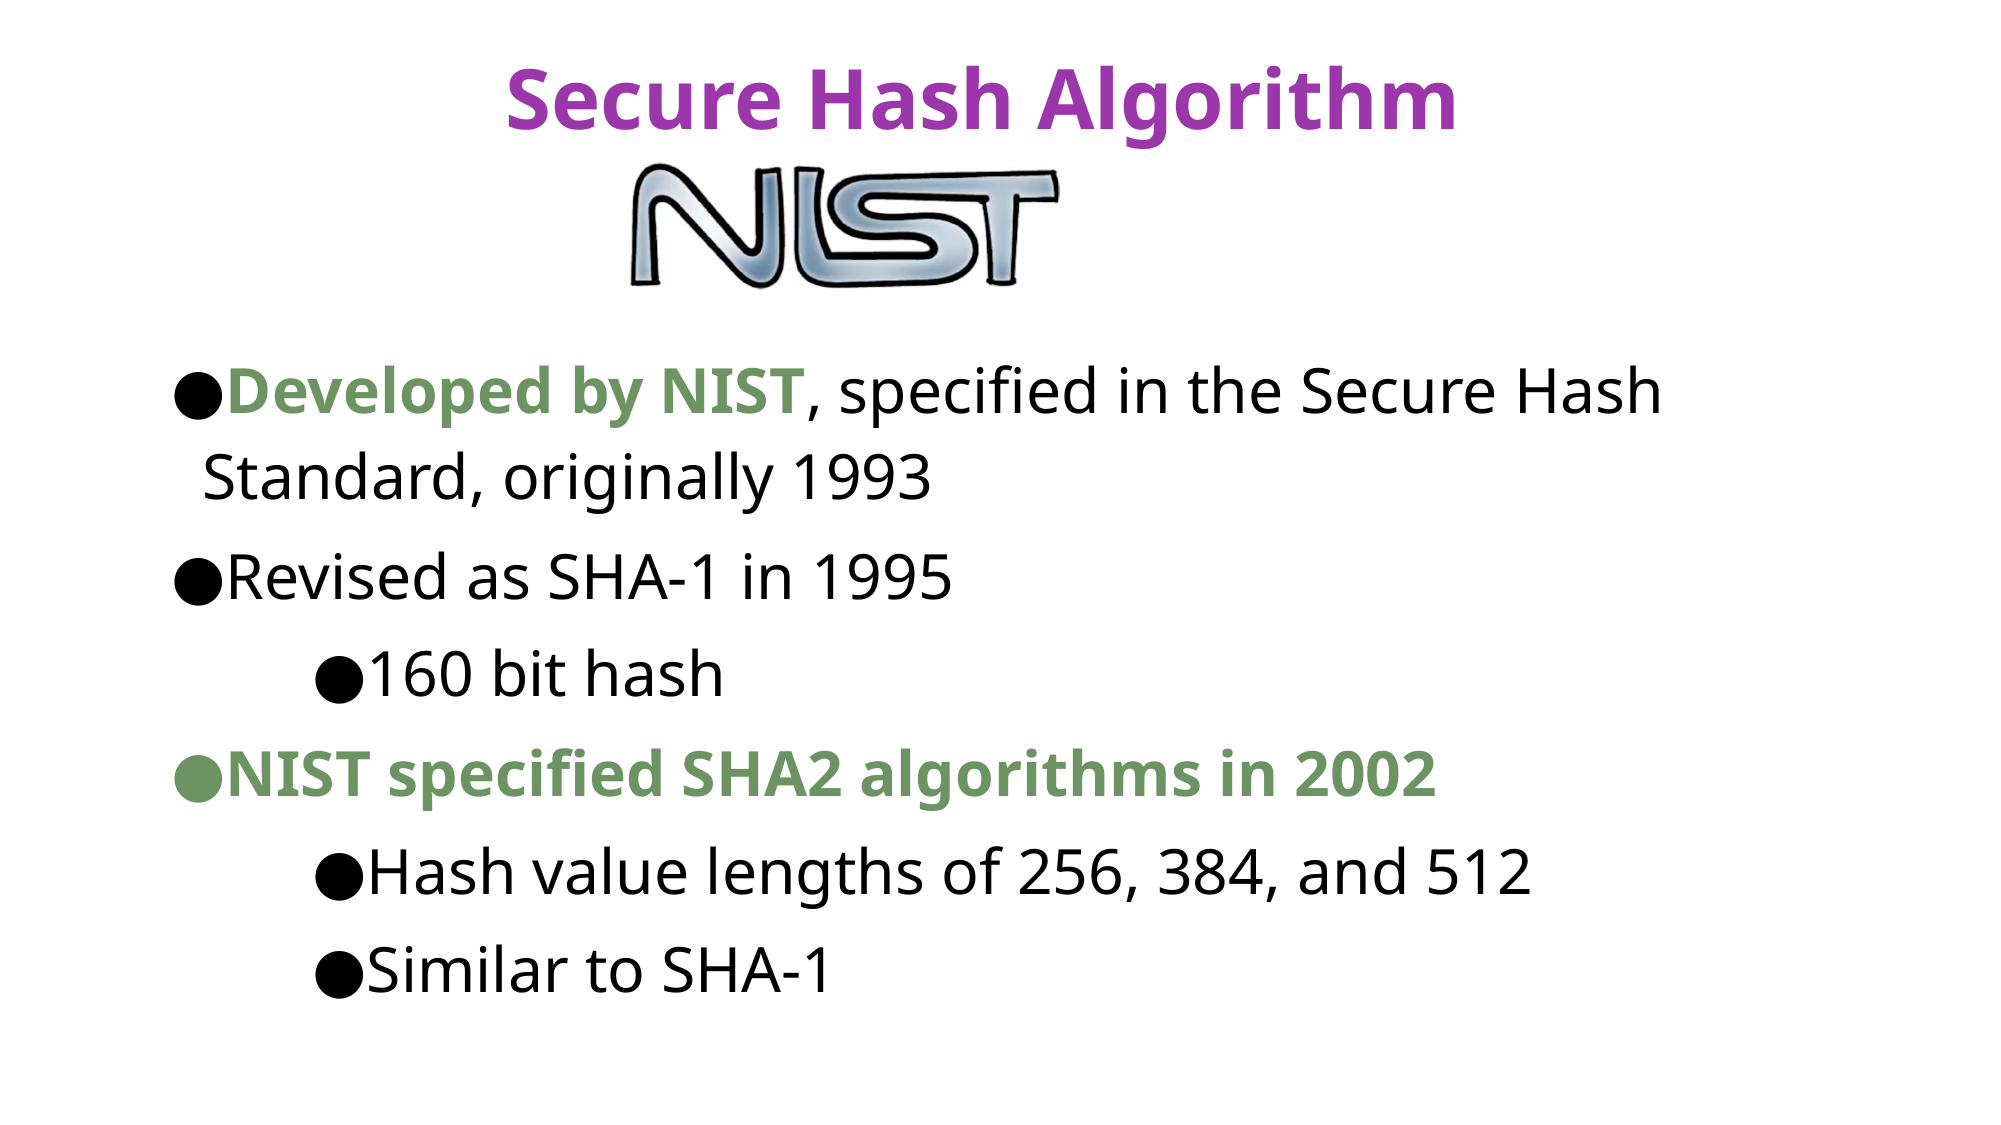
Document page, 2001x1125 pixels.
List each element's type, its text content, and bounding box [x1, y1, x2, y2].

picture [615, 155, 1077, 306]
title Secure Hash Algorithm [133, 0, 1834, 165]
list Developed by NIST, specified in the Secure Hash Standard, originally 1993 Revised as SHA-1 in 1995 160 bit hash NIST specified SHA2 algorithms in 2002 Hash value lengths of 256, 384, and 512 Similar to SHA-1 [126, 320, 1840, 1125]
